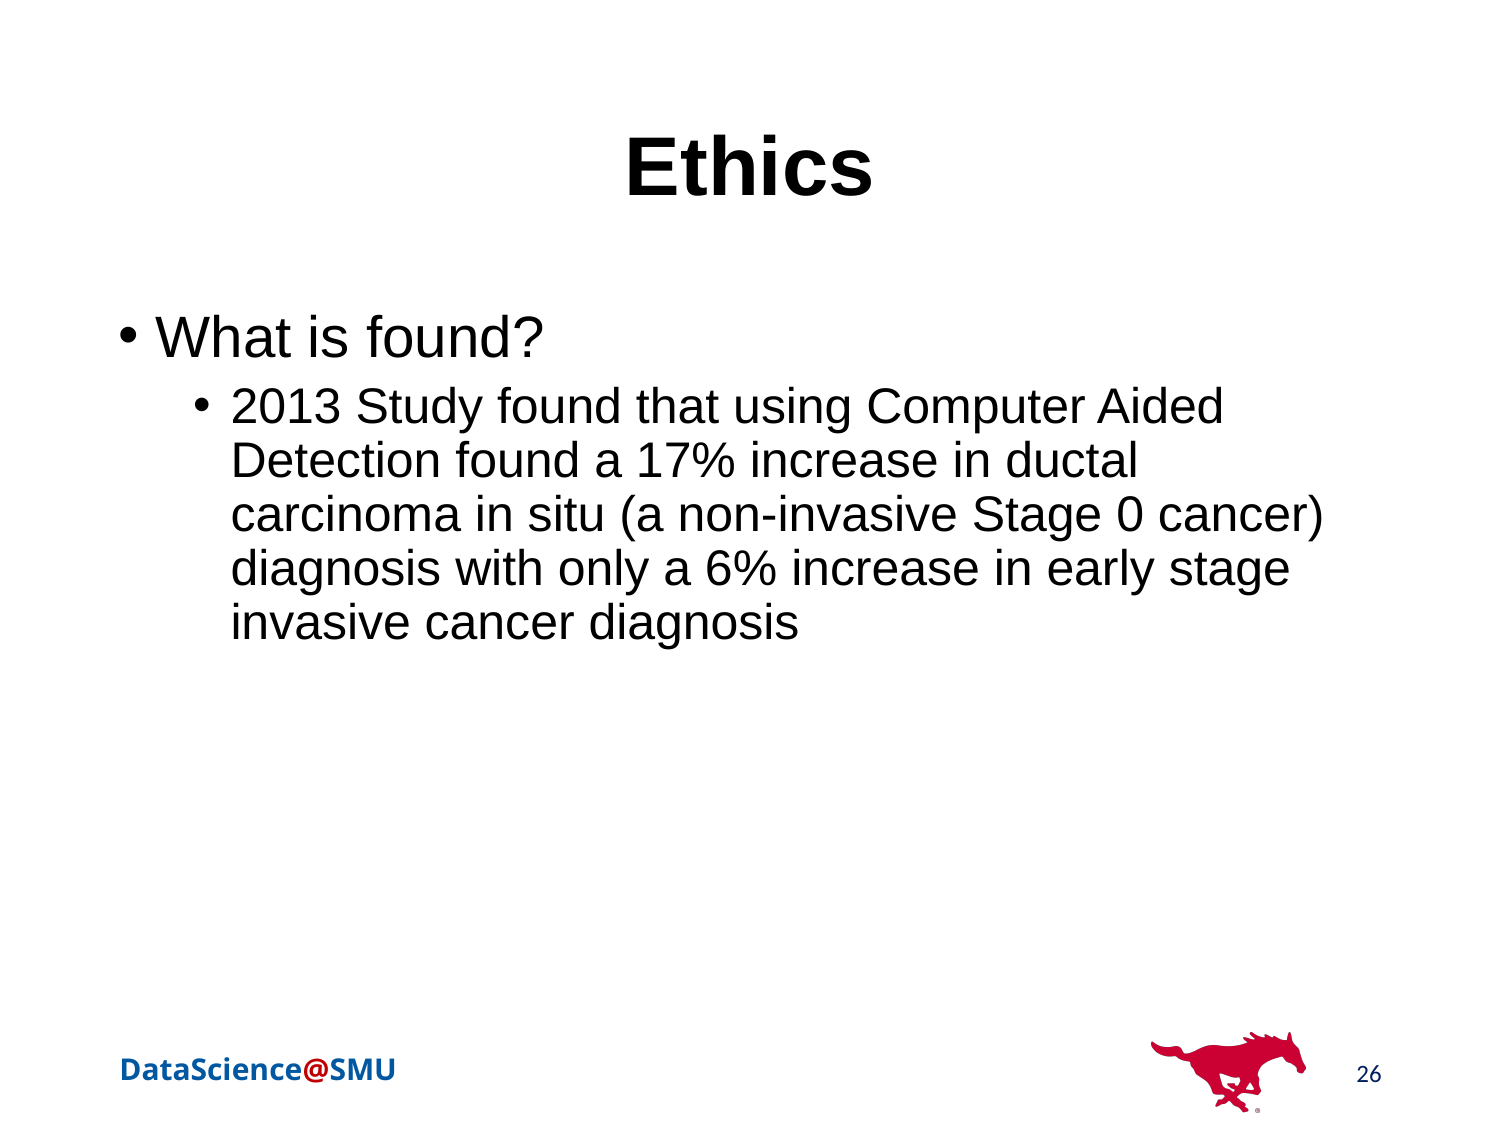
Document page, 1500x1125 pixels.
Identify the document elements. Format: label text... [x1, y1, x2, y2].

slide_number 26 [1059, 1042, 1397, 1103]
title Ethics [103, 59, 1397, 278]
picture [1151, 1103, 1306, 1113]
picture [1151, 1032, 1306, 1042]
list What is found? 2013 Study found that using Computer Aided Detection found a 17% increase in ductal carcinoma in situ (a non-invasive Stage 0 cancer) diagnosis with only a 6% increase in early stage invasive cancer diagnosis [103, 299, 1397, 1014]
